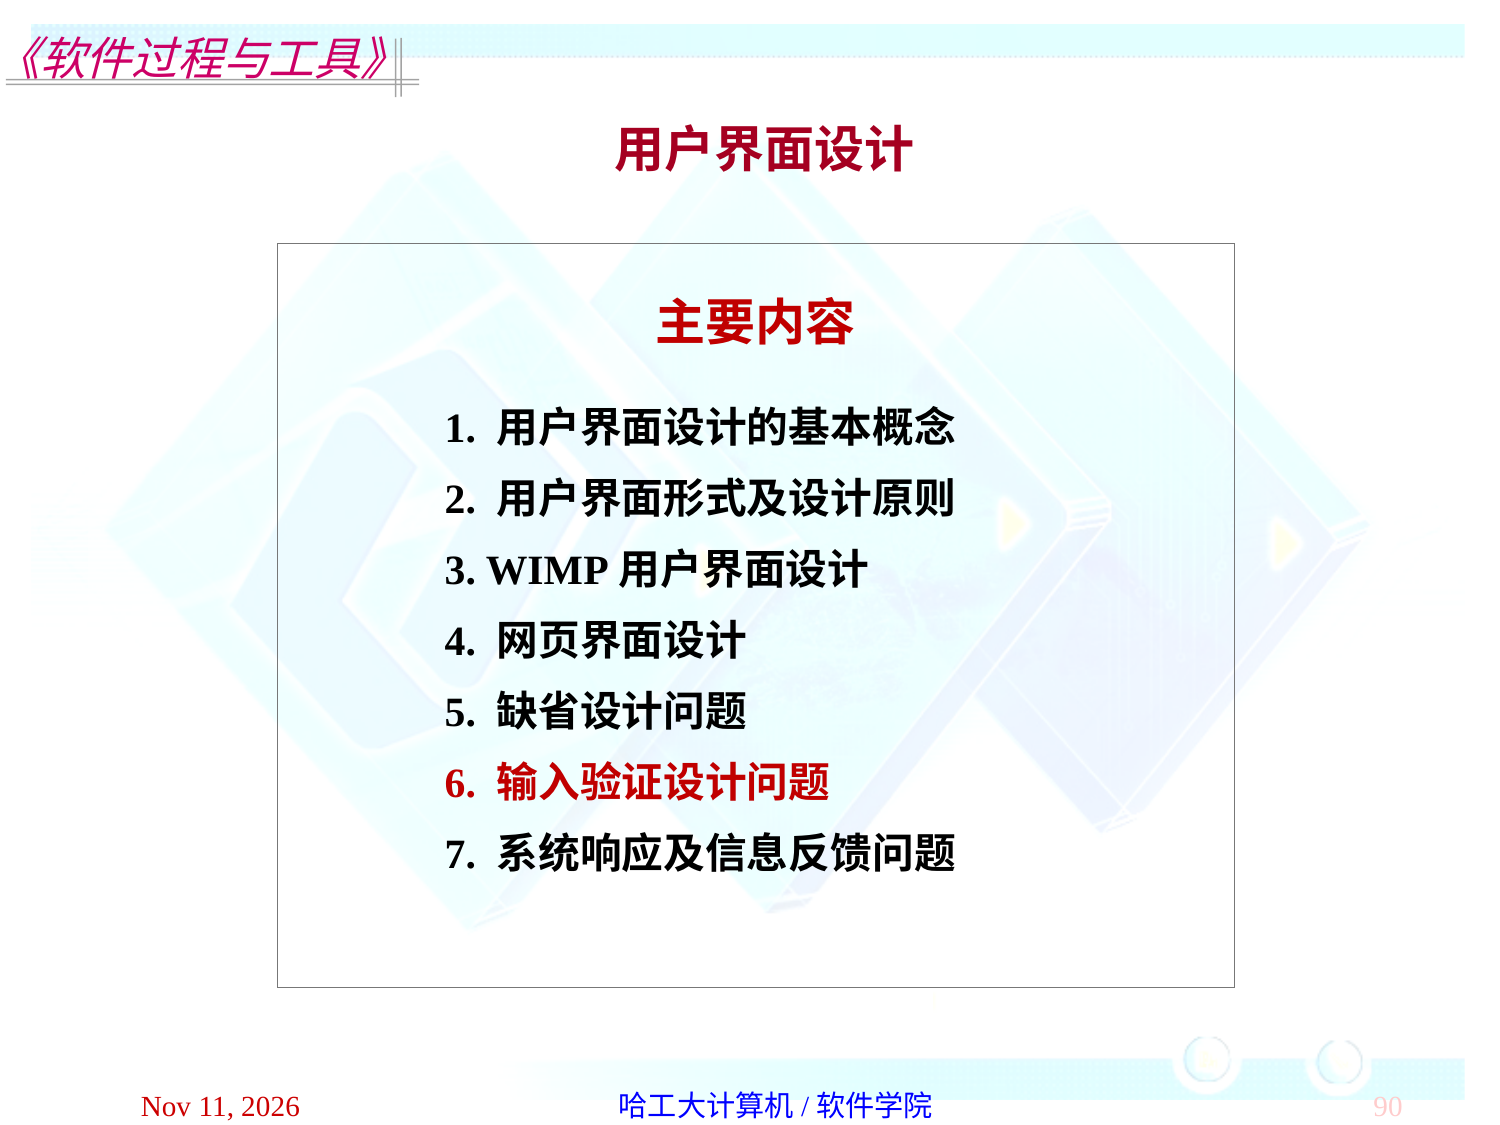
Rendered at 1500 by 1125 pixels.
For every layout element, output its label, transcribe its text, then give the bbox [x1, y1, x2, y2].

text_box 用户界面设计 [389, 74, 1140, 221]
text_box 主要内容 1. 用户界面设计的基本概念 2. 用户界面形式及设计原则 3. WIMP用户界面设计 4. 网页界面设计 5. 缺省设计问题 6. 输入验证设计问题 7. 系统响应及信息反馈问题 [277, 243, 1235, 988]
